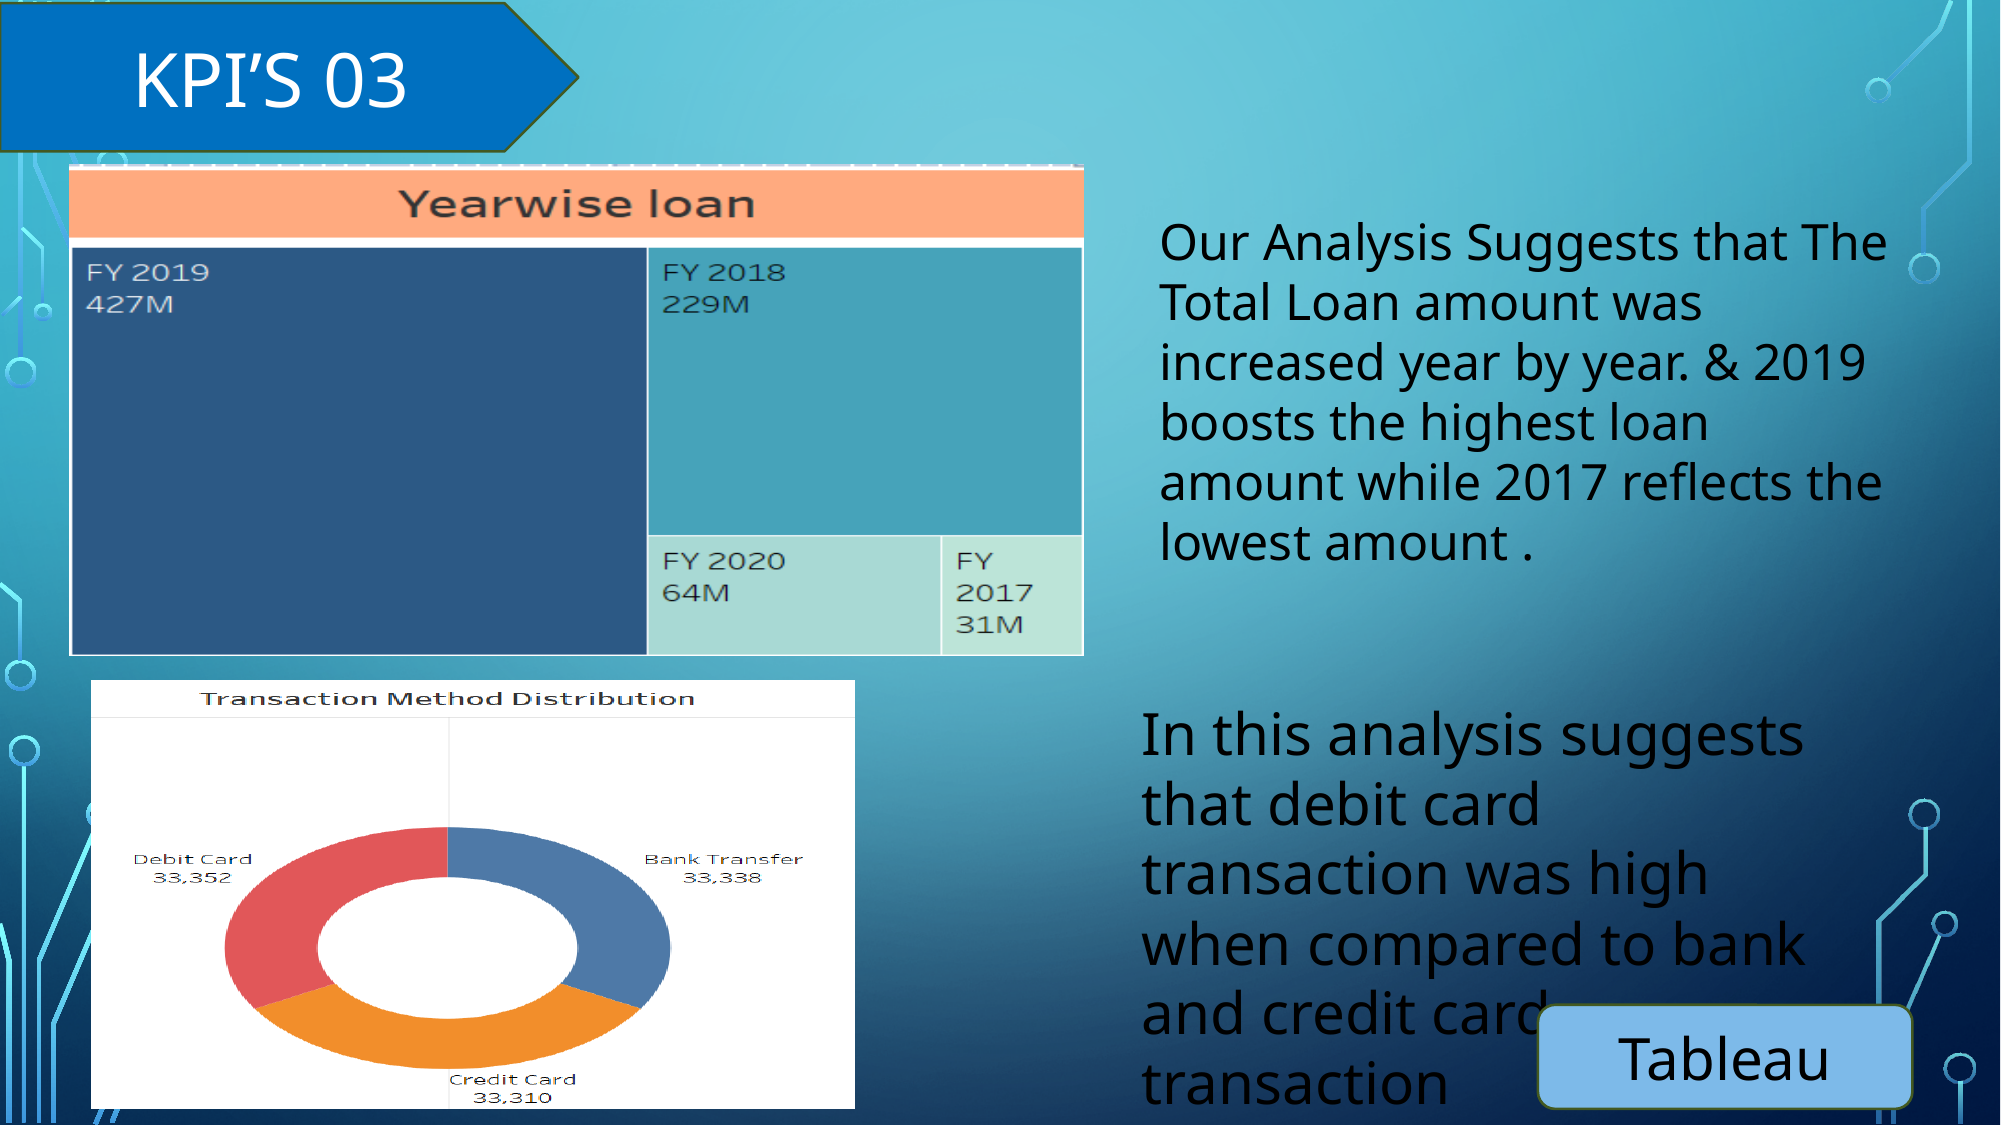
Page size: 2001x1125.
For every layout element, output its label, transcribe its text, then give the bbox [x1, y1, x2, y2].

picture [69, 163, 1085, 656]
text_box KPI’S 03 [0, 1, 580, 153]
text_box Our Analysis Suggests that The Total Loan amount was increased year by year. & 2019 boosts the highest loan amount while 2017 reflects the lowest amount . [1144, 203, 1913, 579]
text_box In this analysis suggests that debit card transaction was high when compared to bank and credit card transaction [1126, 689, 1876, 1124]
picture [91, 680, 855, 1110]
text_box Tableau [1536, 1003, 1914, 1111]
